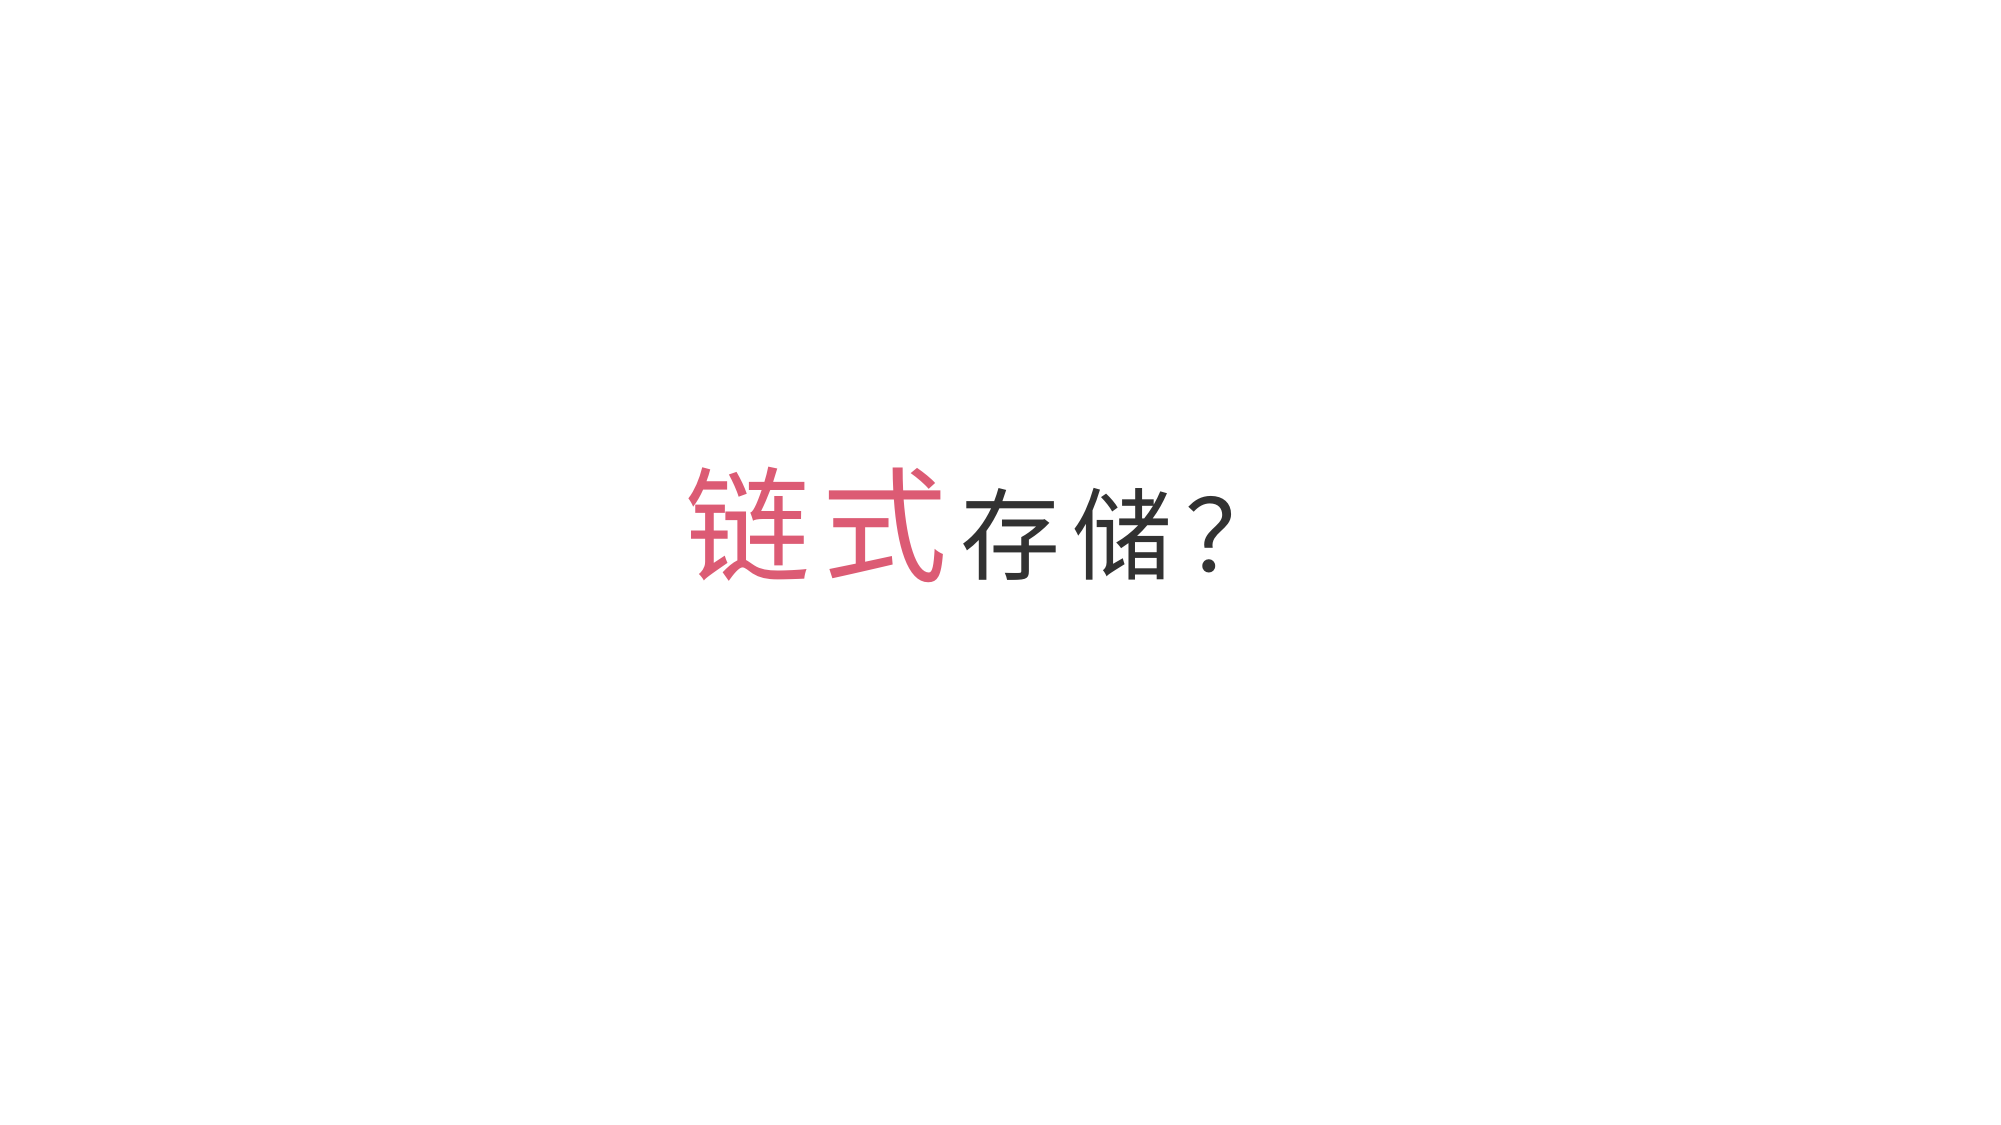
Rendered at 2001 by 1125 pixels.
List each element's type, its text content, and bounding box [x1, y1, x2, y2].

text_box 链式存储？ [670, 439, 1301, 605]
